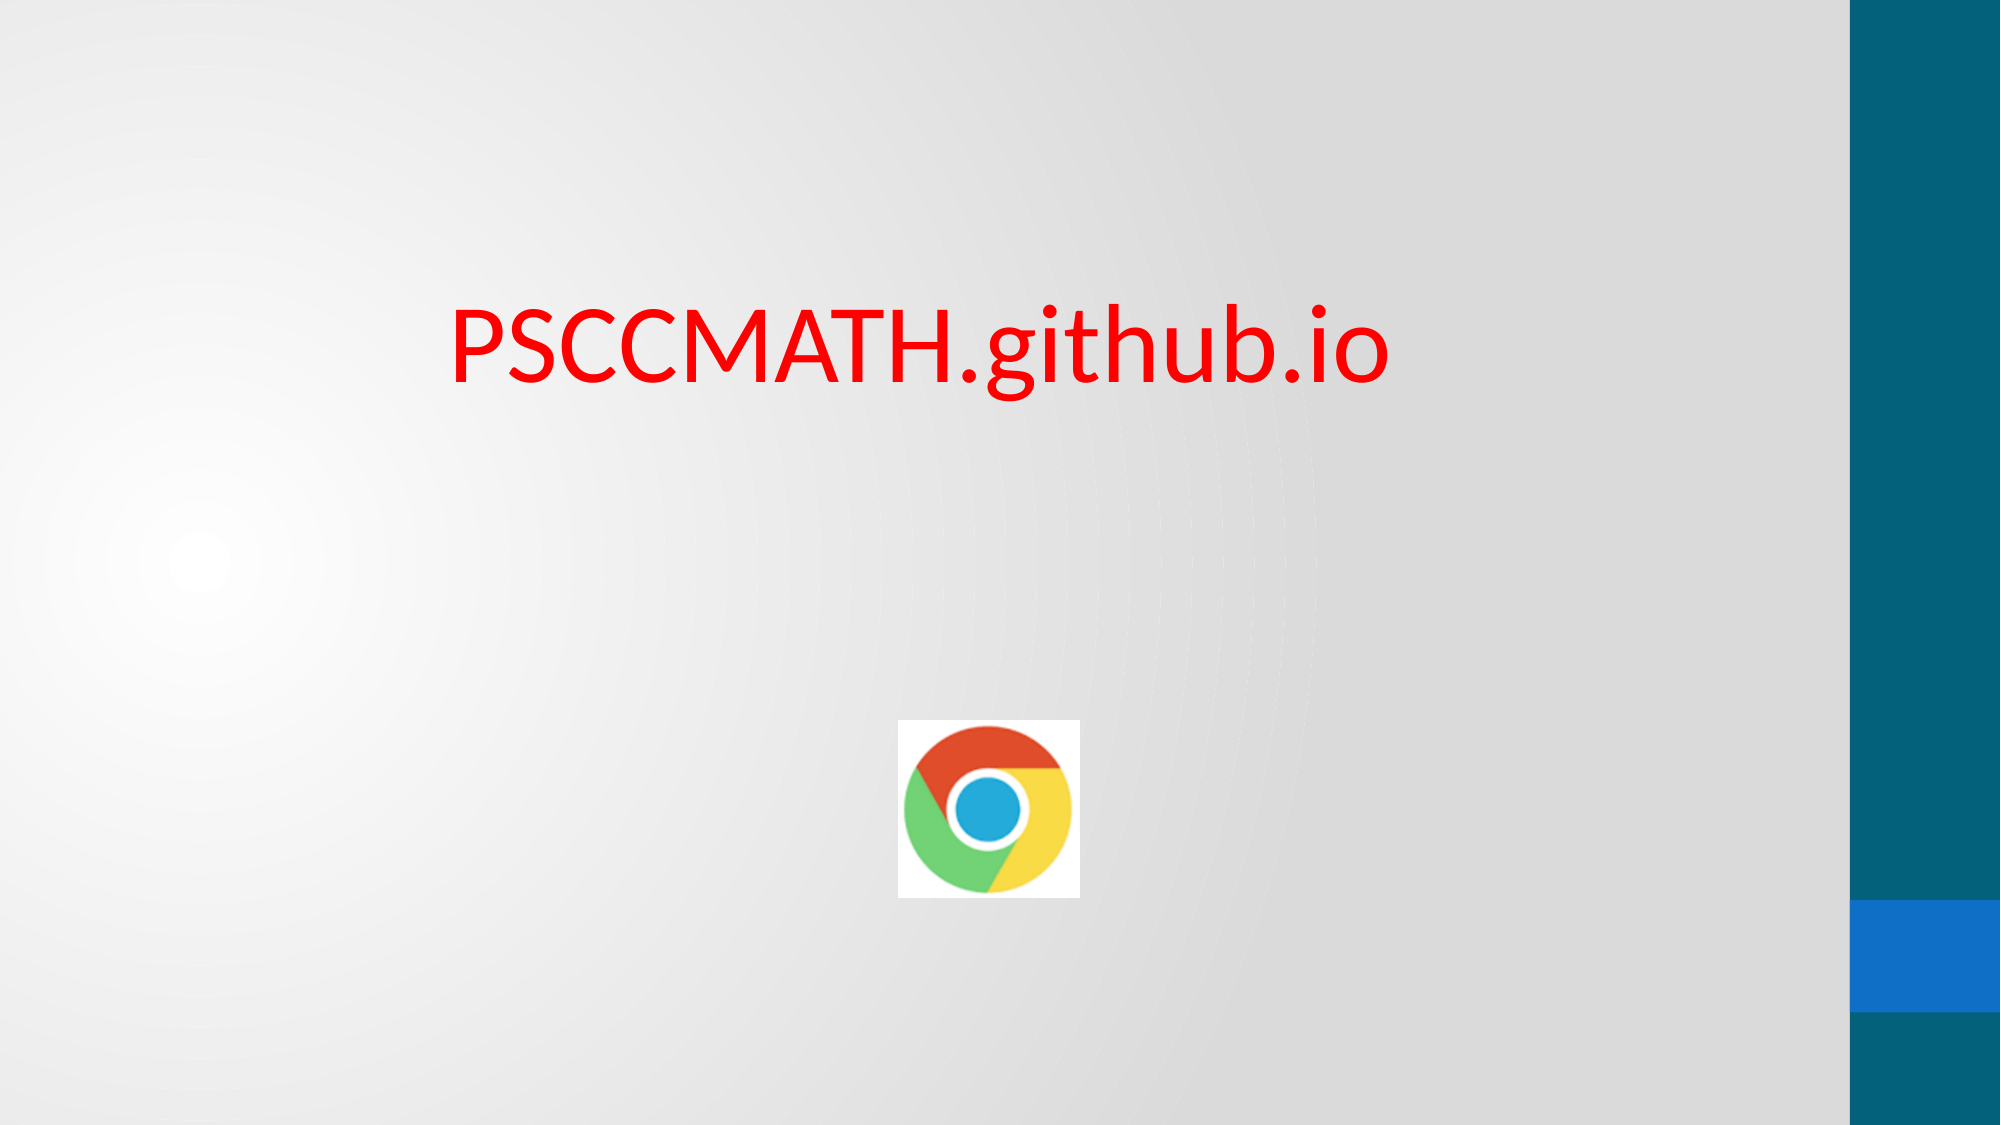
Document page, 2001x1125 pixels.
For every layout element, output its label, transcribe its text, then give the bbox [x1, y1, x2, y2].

list PSCCMATH.github.io [99, 262, 1767, 1050]
picture [898, 720, 1080, 899]
